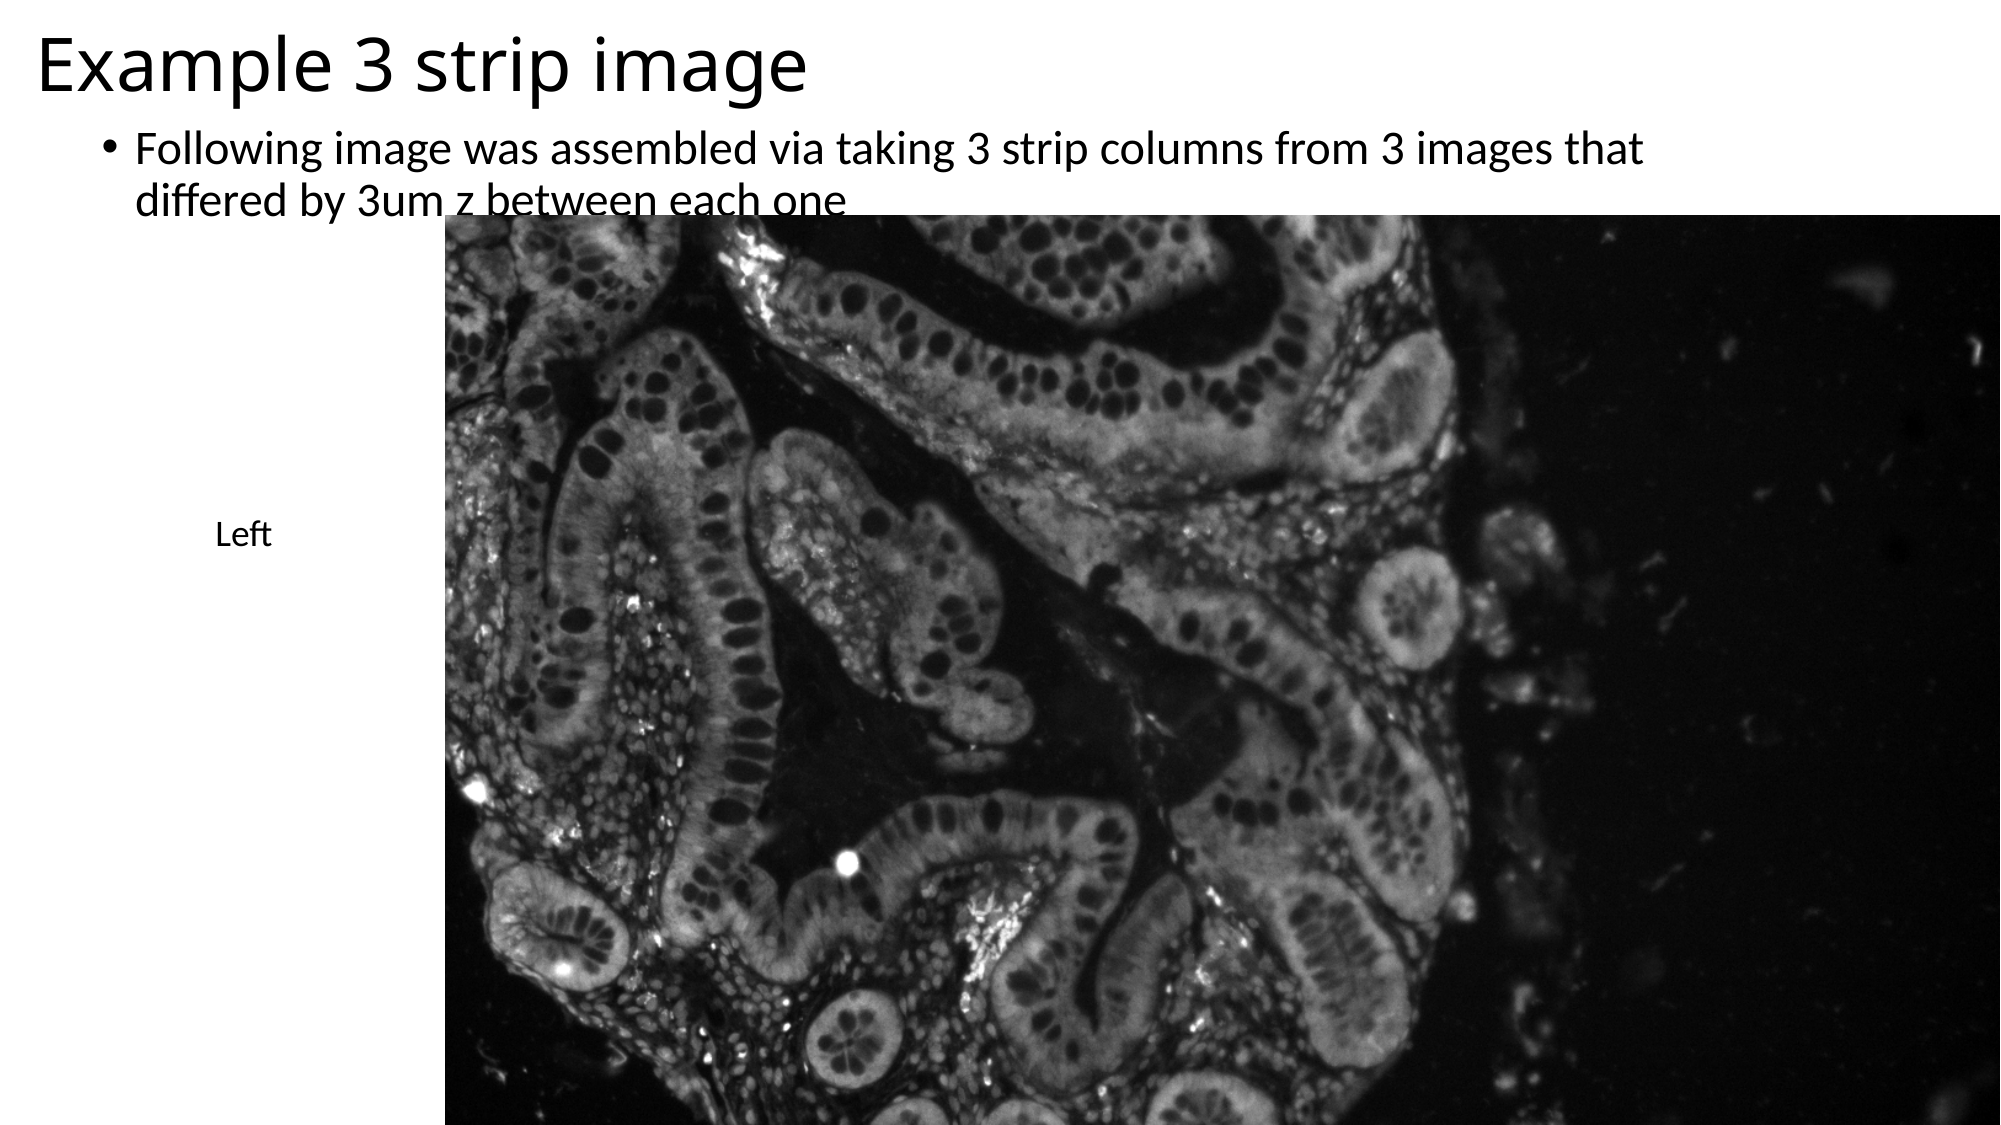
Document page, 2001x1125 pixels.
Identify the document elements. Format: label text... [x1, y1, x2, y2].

title Example 3 strip image [20, 19, 1746, 116]
picture [445, 215, 2000, 1125]
text_box Left [200, 501, 288, 562]
list Following image was assembled via taking 3 strip columns from 3 images that differed by 3um z between each one [86, 115, 1812, 236]
